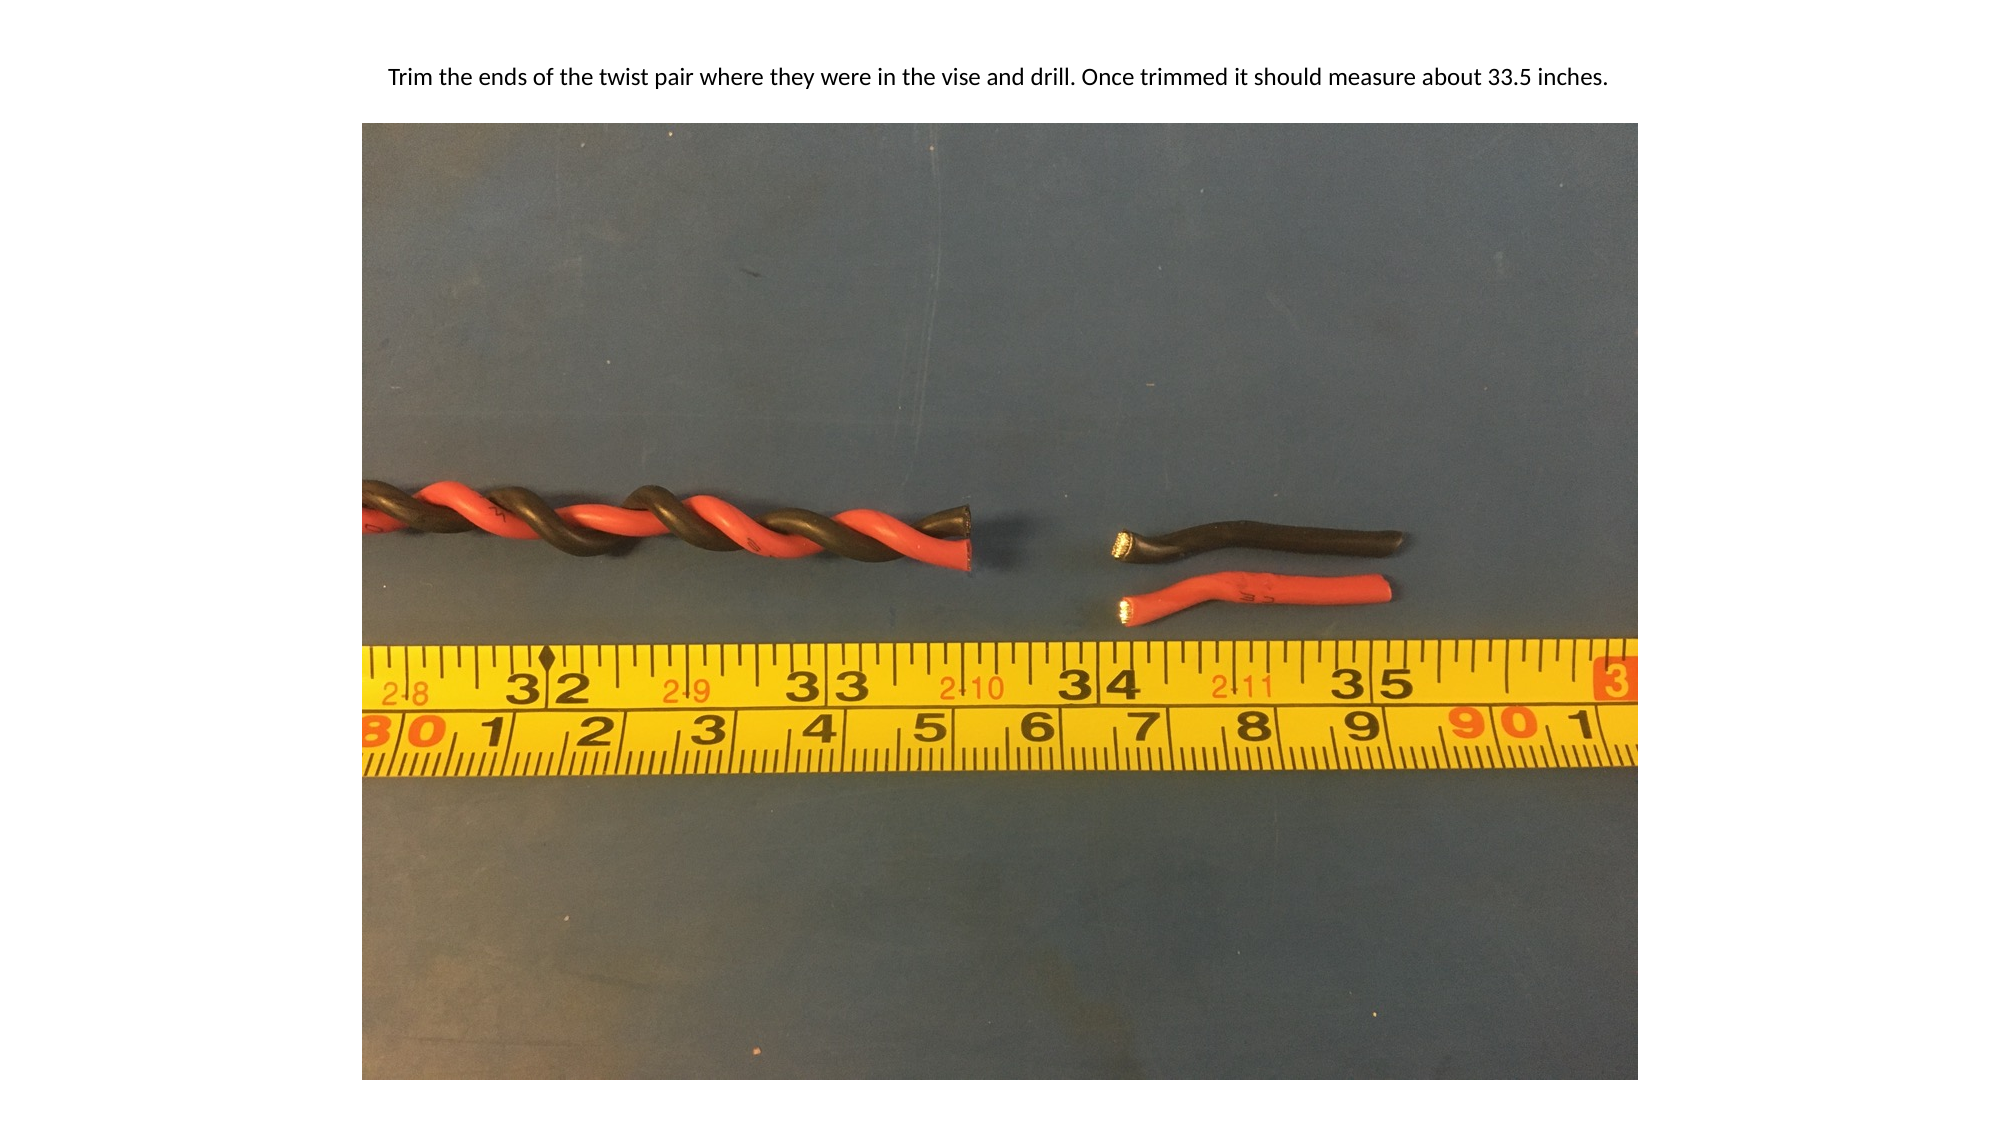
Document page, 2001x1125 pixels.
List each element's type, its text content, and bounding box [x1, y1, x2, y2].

picture [362, 123, 1638, 1080]
text_box Trim the ends of the twist pair where they were in the vise and drill. Once trimmed it should measure about 33.5 inches. [310, 53, 1690, 99]
